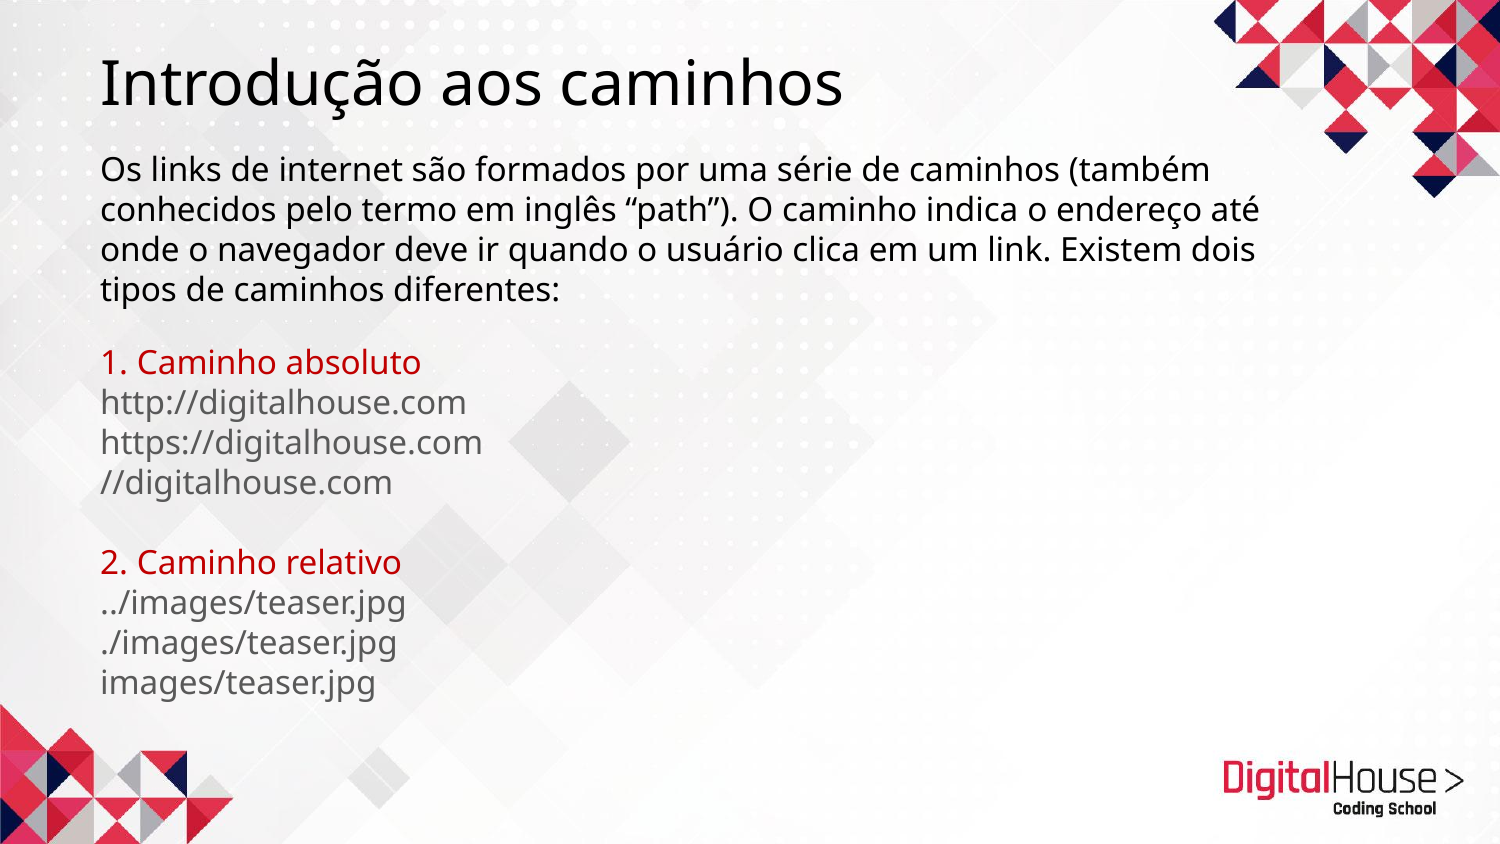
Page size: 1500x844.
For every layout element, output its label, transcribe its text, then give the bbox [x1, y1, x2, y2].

picture [0, 0, 1500, 844]
text_box 1. Caminho absoluto http://digitalhouse.com https://digitalhouse.com //digitalhouse.com 2. Caminho relativo ../images/teaser.jpg ./images/teaser.jpg images/teaser.jpg [85, 326, 1327, 739]
title Introdução aos caminhos [85, 9, 1187, 134]
text_box Os links de internet são formados por uma série de caminhos (também conhecidos pelo termo em inglês “path”). O caminho indica o endereço até onde o navegador deve ir quando o usuário clica em um link. Existem dois tipos de caminhos diferentes: [85, 133, 1327, 274]
